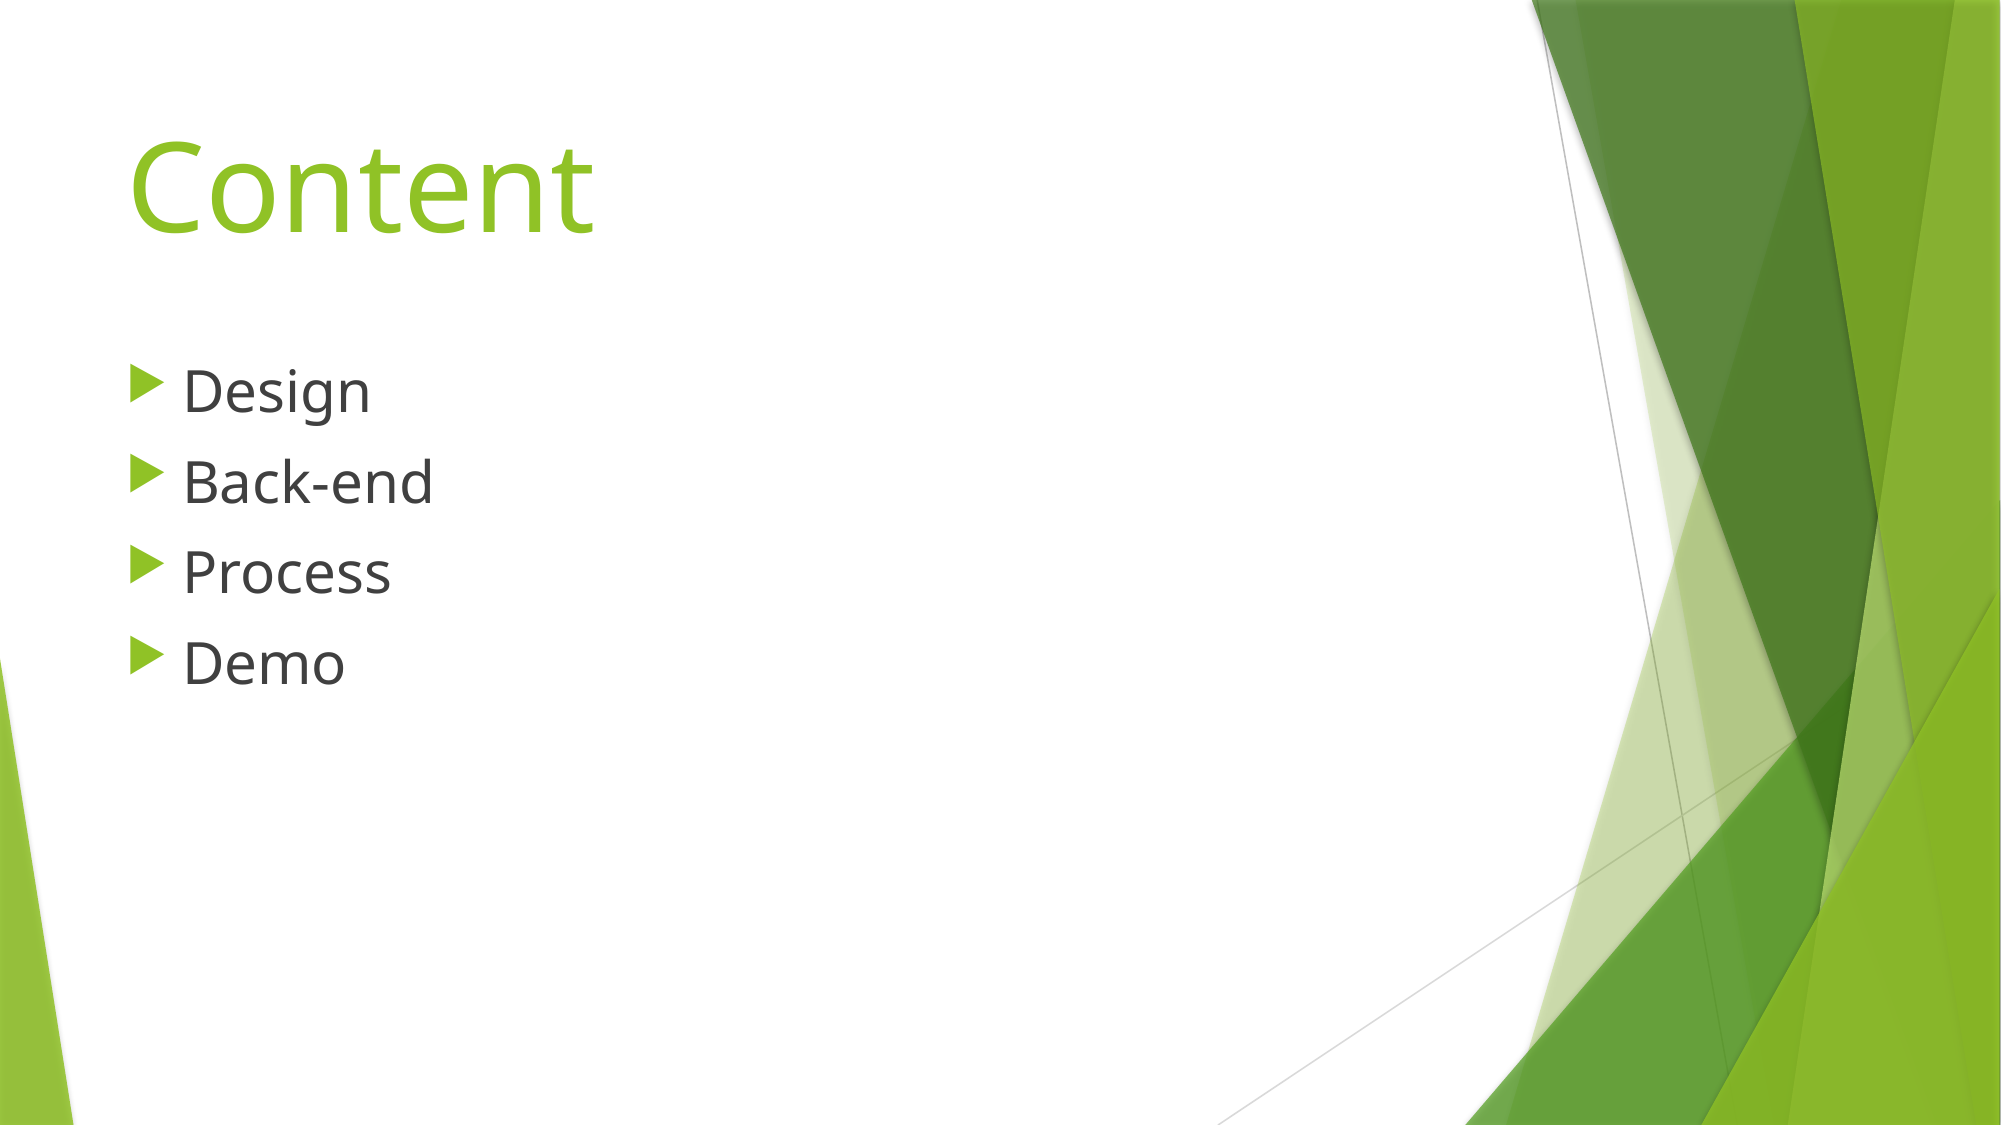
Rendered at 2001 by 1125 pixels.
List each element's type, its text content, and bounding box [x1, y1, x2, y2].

list Design Back-end Process Demo [111, 346, 1522, 1050]
title Content [111, 99, 1522, 317]
